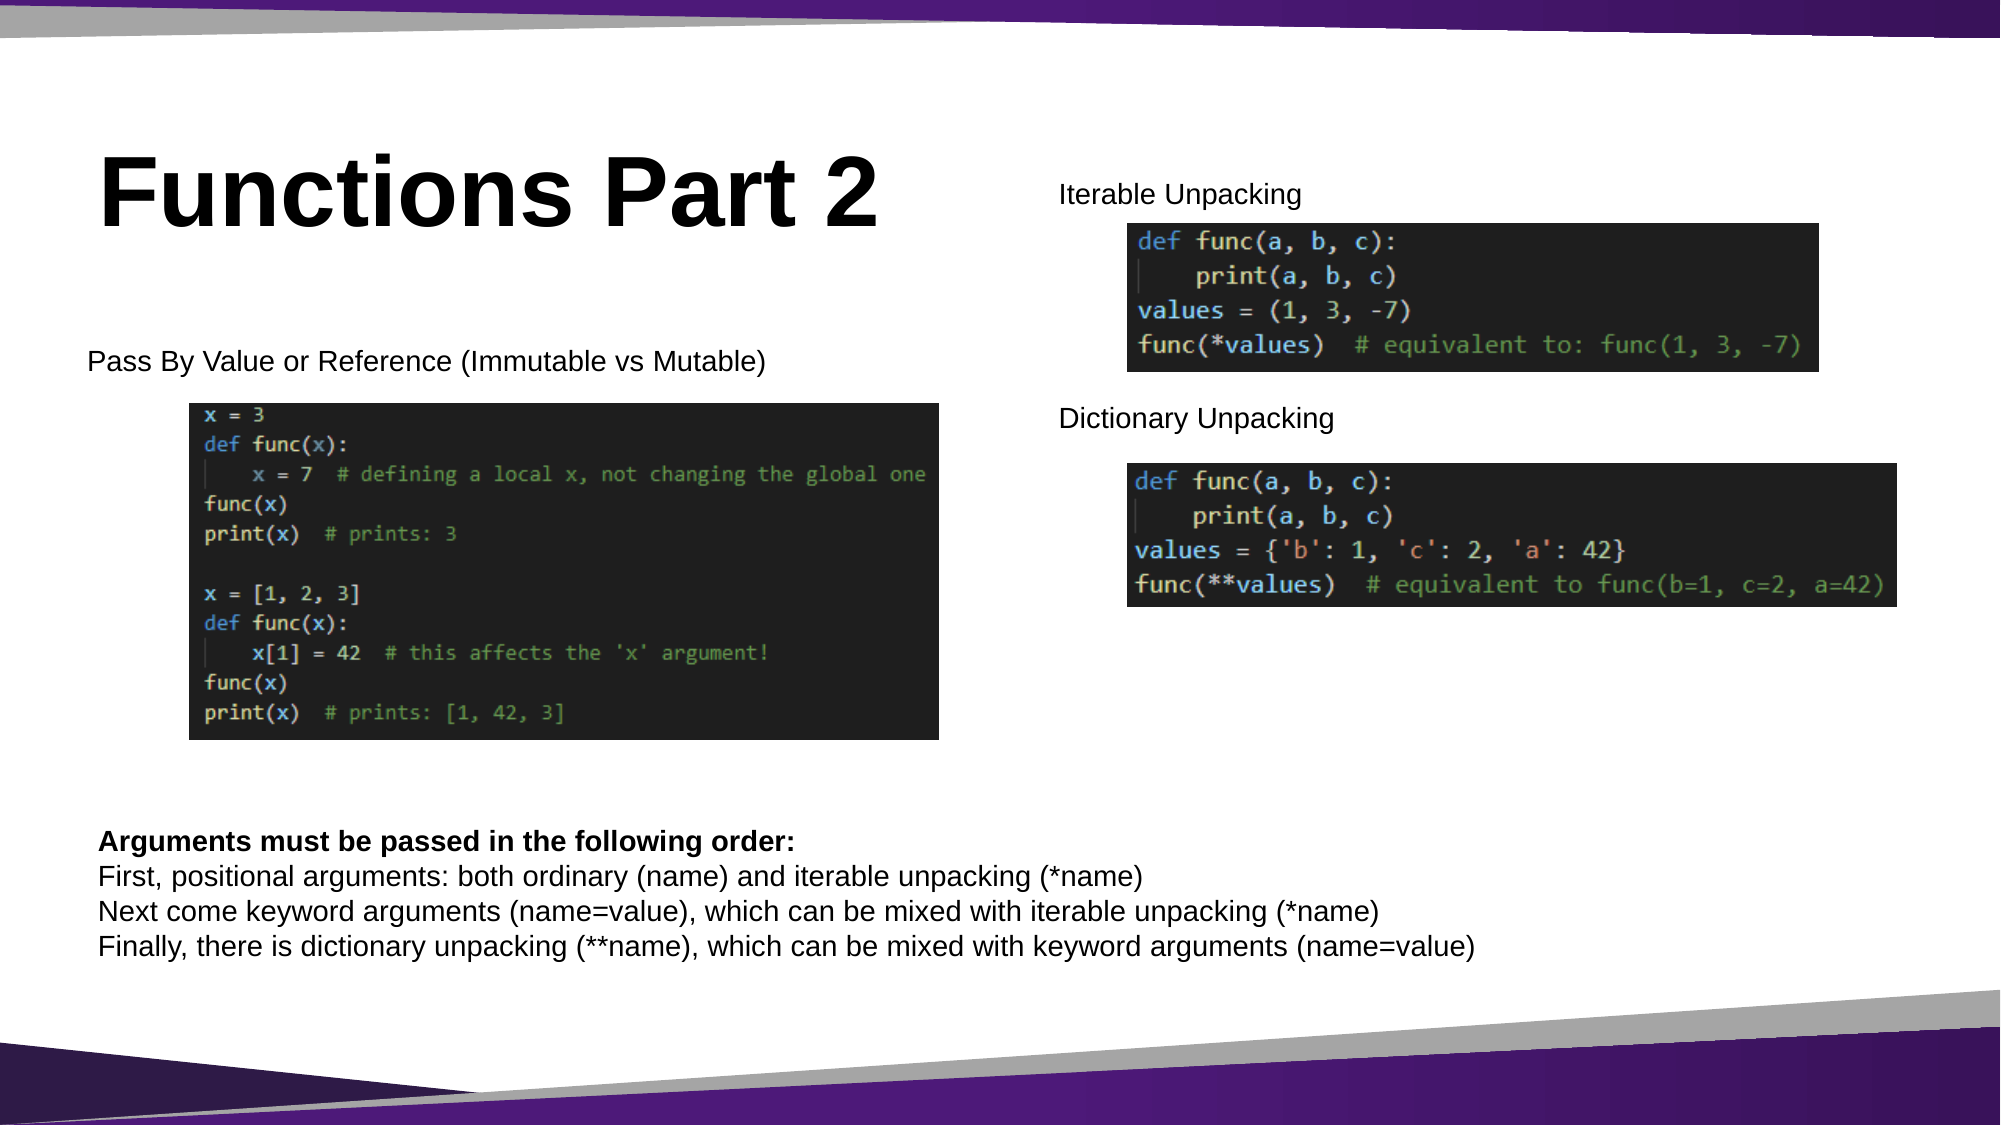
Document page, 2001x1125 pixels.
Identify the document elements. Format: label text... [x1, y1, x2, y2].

text_box Pass By Value or Reference (Immutable vs Mutable) [72, 335, 1075, 386]
text_box Arguments must be passed in the following order: First, positional arguments: both ordinary (name) and iterable unpacking (*name) Next come keyword arguments (name=value), which can be mixed with iterable unpacking (*name) Finally, there is dictionary unpacking (**name), which can be mixed with keyword arguments (name=value) [83, 814, 1630, 1005]
title Functions Part 2 [83, 131, 1190, 257]
picture [1127, 462, 1897, 608]
text_box Iterable Unpacking [1043, 168, 2000, 219]
text_box Dictionary Unpacking [1043, 392, 2000, 443]
picture [188, 403, 940, 740]
picture [1127, 223, 1819, 373]
